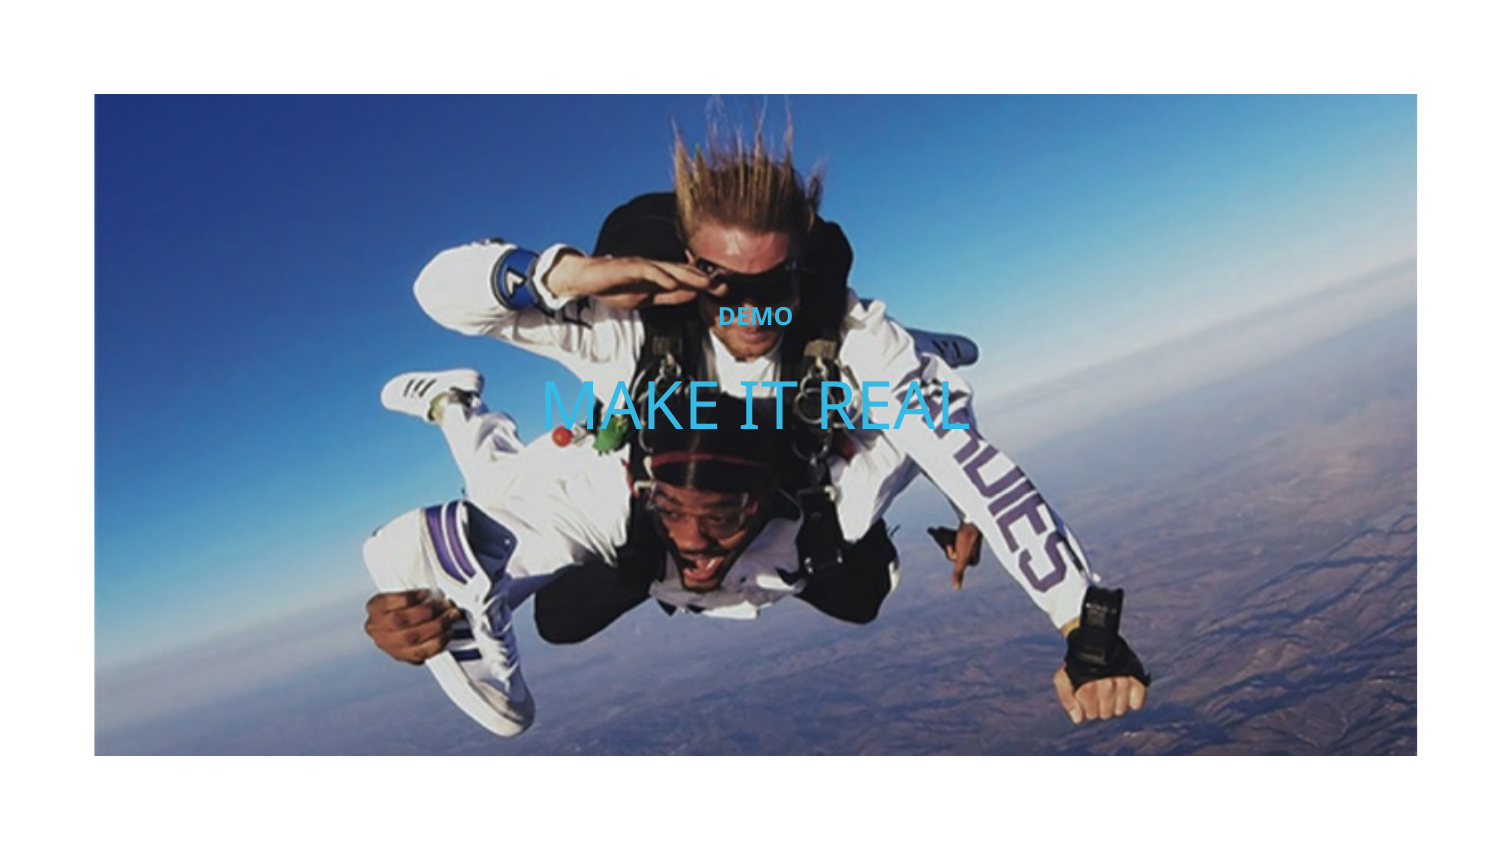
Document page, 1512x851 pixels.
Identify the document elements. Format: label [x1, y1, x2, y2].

picture [93, 94, 1418, 757]
